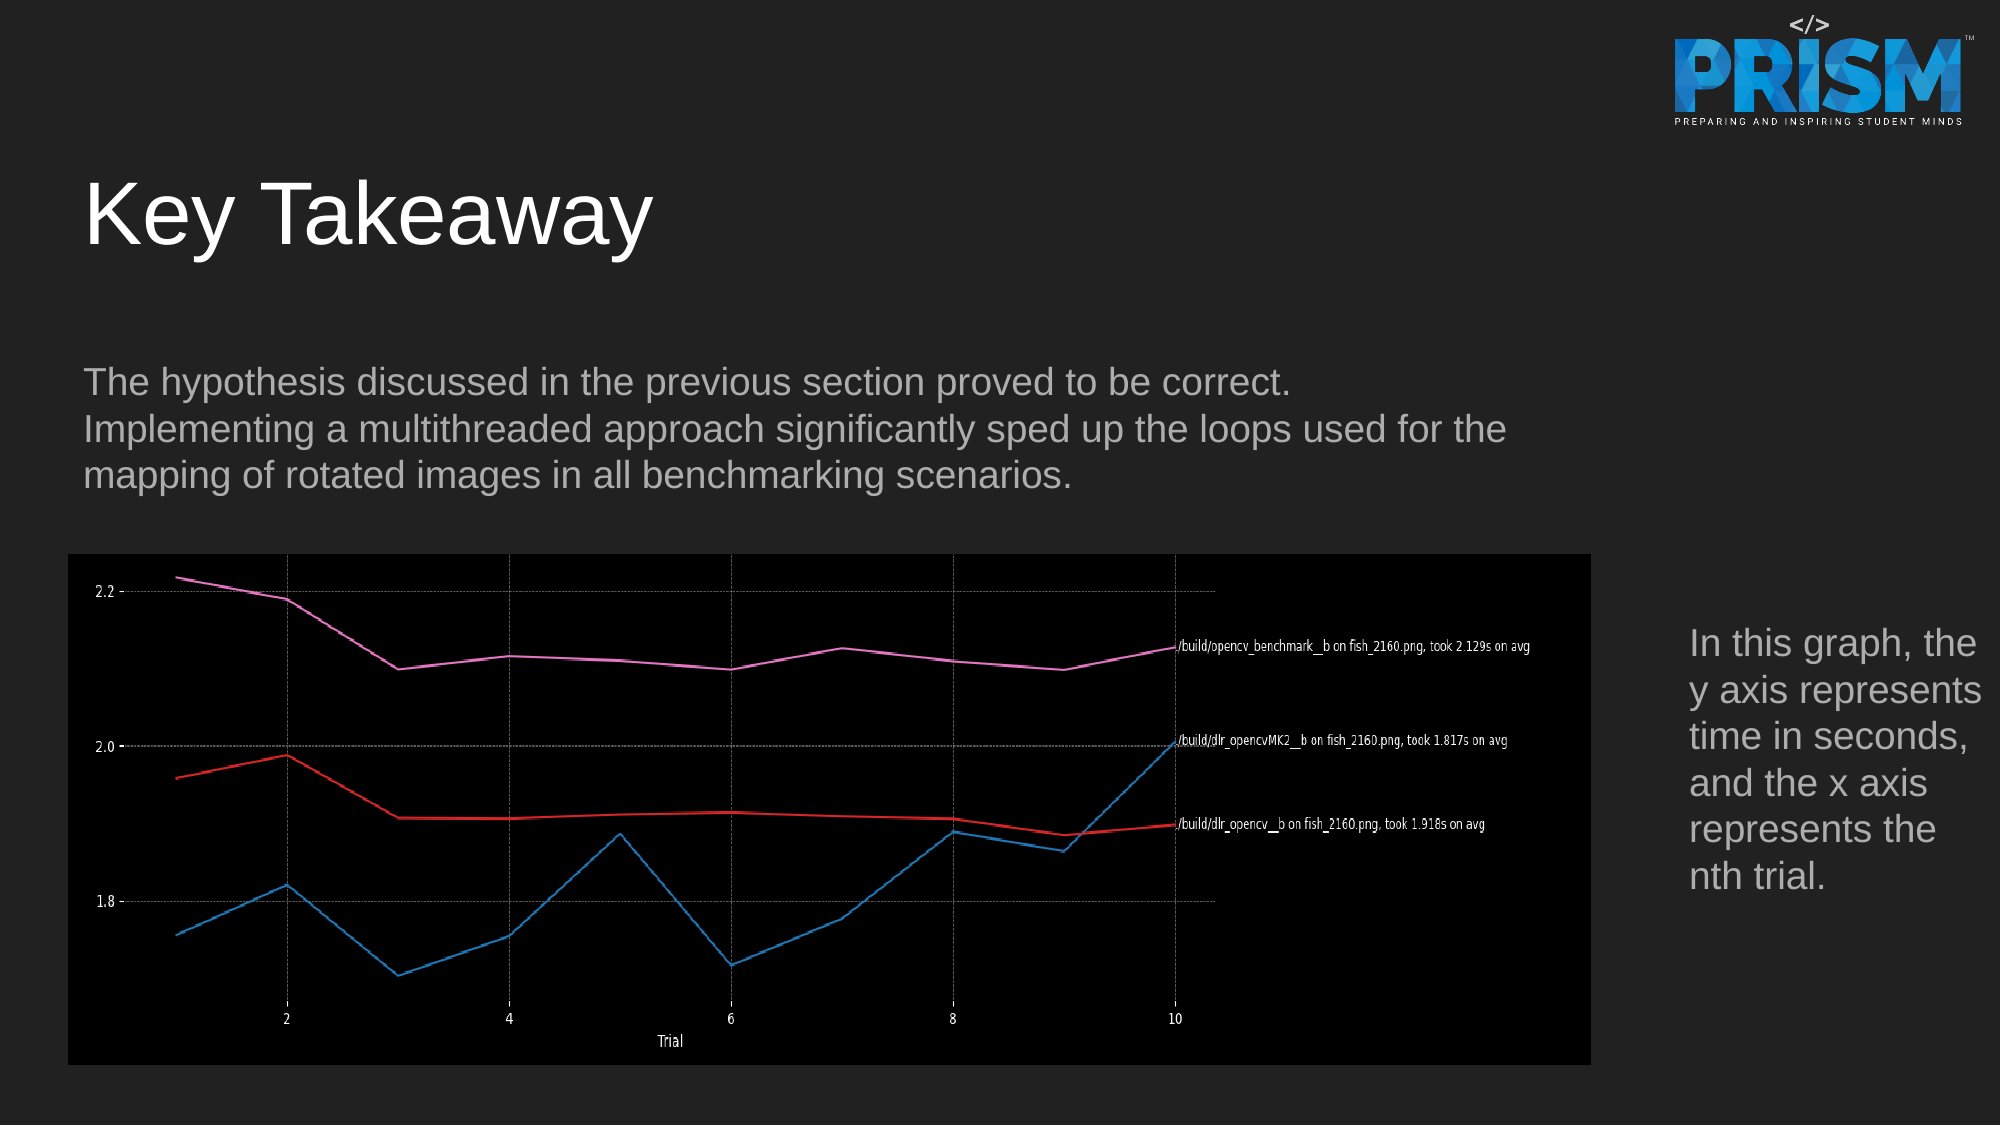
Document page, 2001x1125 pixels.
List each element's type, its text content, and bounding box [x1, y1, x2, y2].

subtitle The hypothesis discussed in the previous section proved to be correct. Implementing a multithreaded approach significantly sped up the loops used for the mapping of rotated images in all benchmarking scenarios. [68, 341, 1525, 536]
picture [67, 554, 1591, 1065]
picture [1675, 15, 1974, 125]
subtitle In this graph, the y axis represents time in seconds, and the x axis represents the nth trial. [1674, 602, 2000, 1019]
title Key Takeaway [68, 150, 1324, 278]
